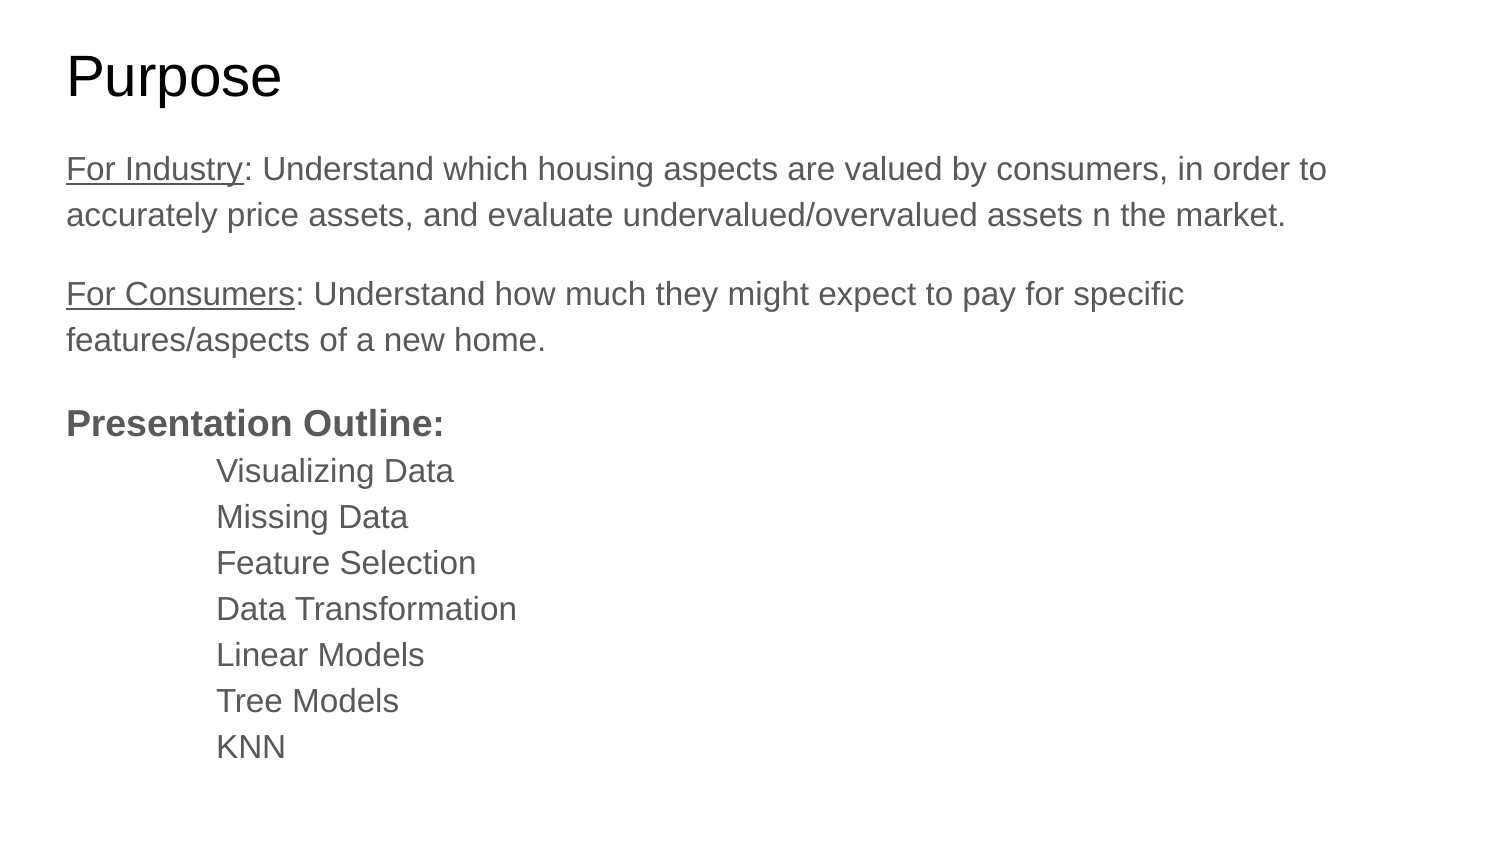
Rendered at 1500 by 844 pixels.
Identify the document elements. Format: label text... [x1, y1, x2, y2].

title Purpose [51, 23, 1449, 117]
list For Industry: Understand which housing aspects are valued by consumers, in order to accurately price assets, and evaluate undervalued/overvalued assets n the market. For Consumers: Understand how much they might expect to pay for specific features/aspects of a new home. Presentation Outline: Visualizing Data Missing Data Feature Selection Data Transformation Linear Models Tree Models KNN [51, 126, 1449, 804]
